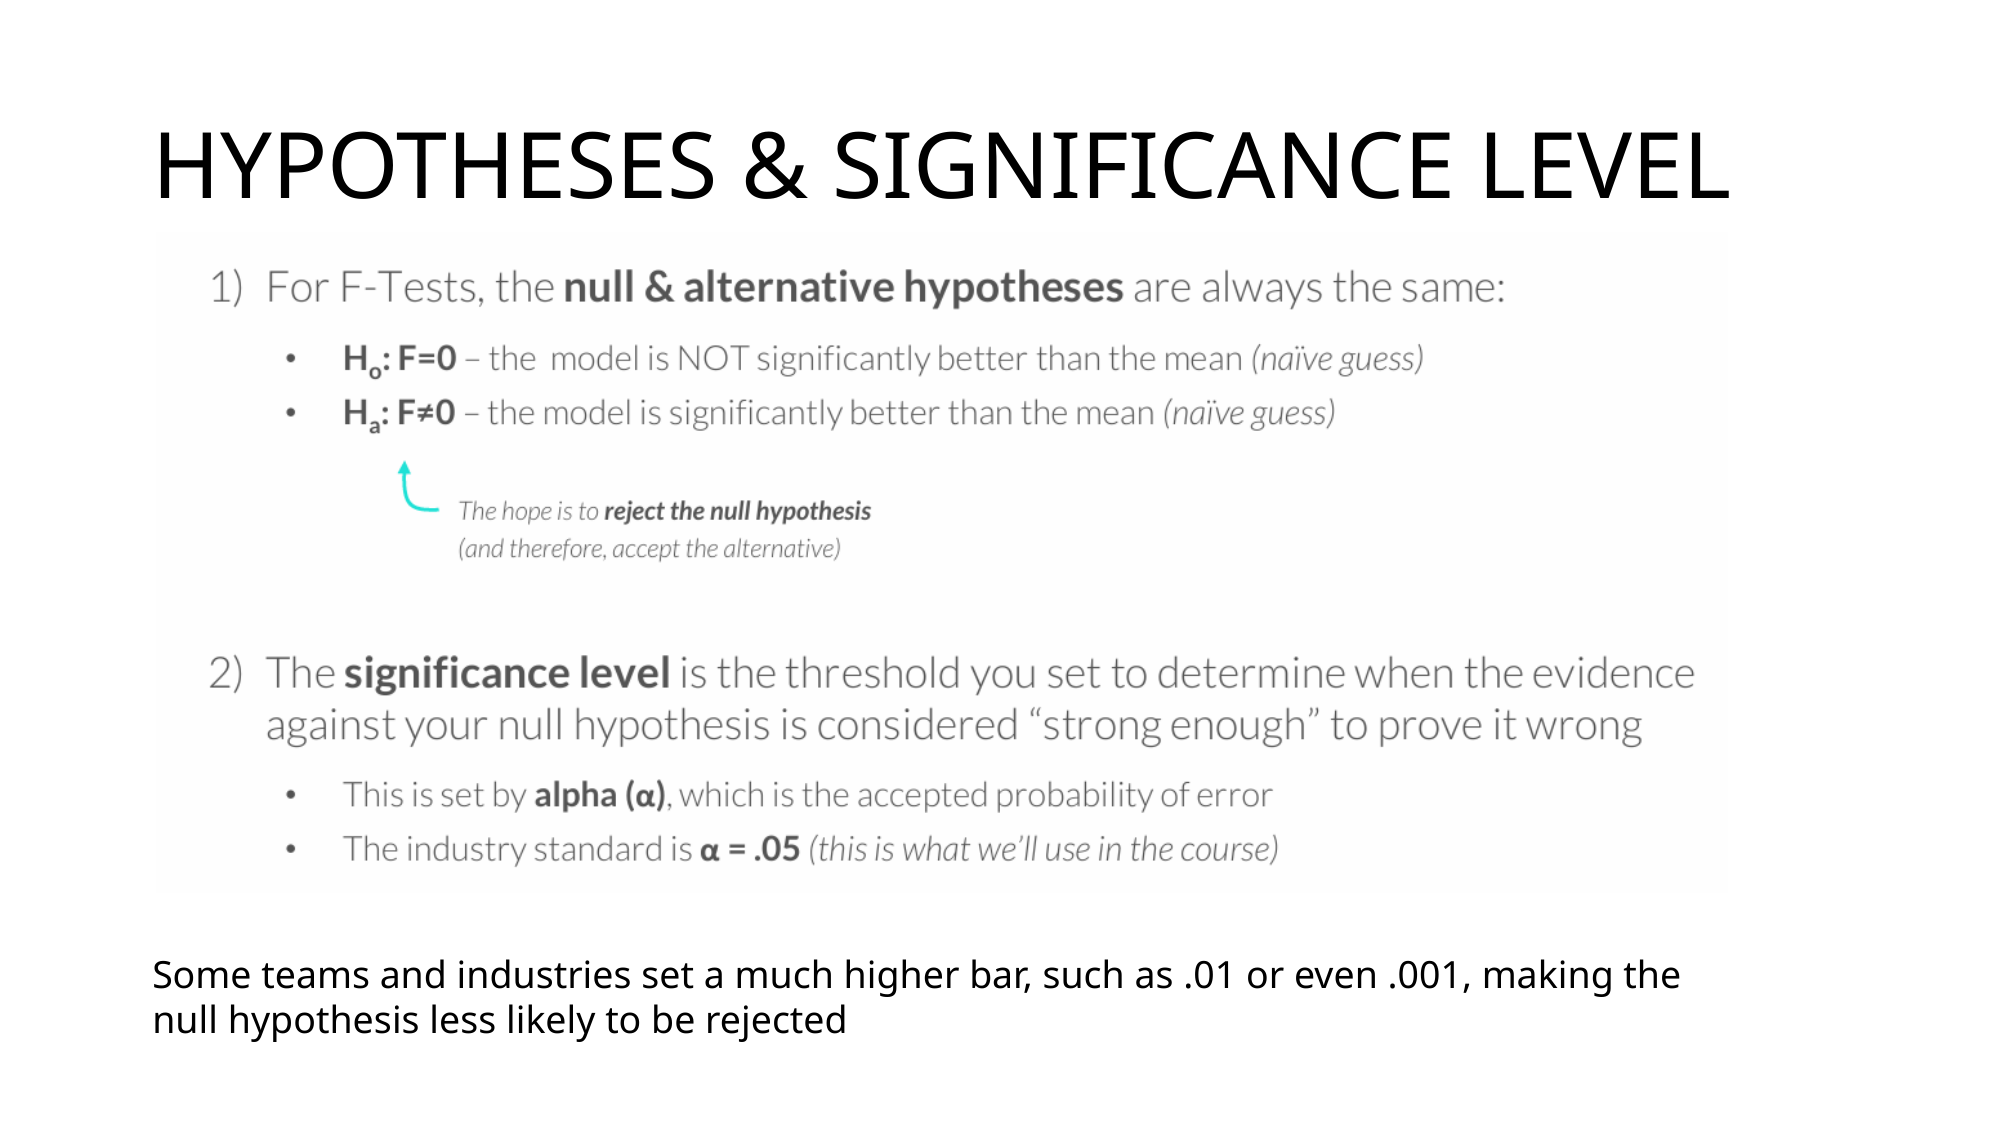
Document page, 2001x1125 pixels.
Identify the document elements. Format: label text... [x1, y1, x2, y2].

title HYPOTHESES & SIGNIFICANCE LEVEL [137, 59, 1863, 278]
text_box Some teams and industries set a much higher bar, such as .01 or even .001, making the null hypothesis less likely to be rejected [137, 943, 1749, 1049]
picture [155, 232, 1728, 893]
